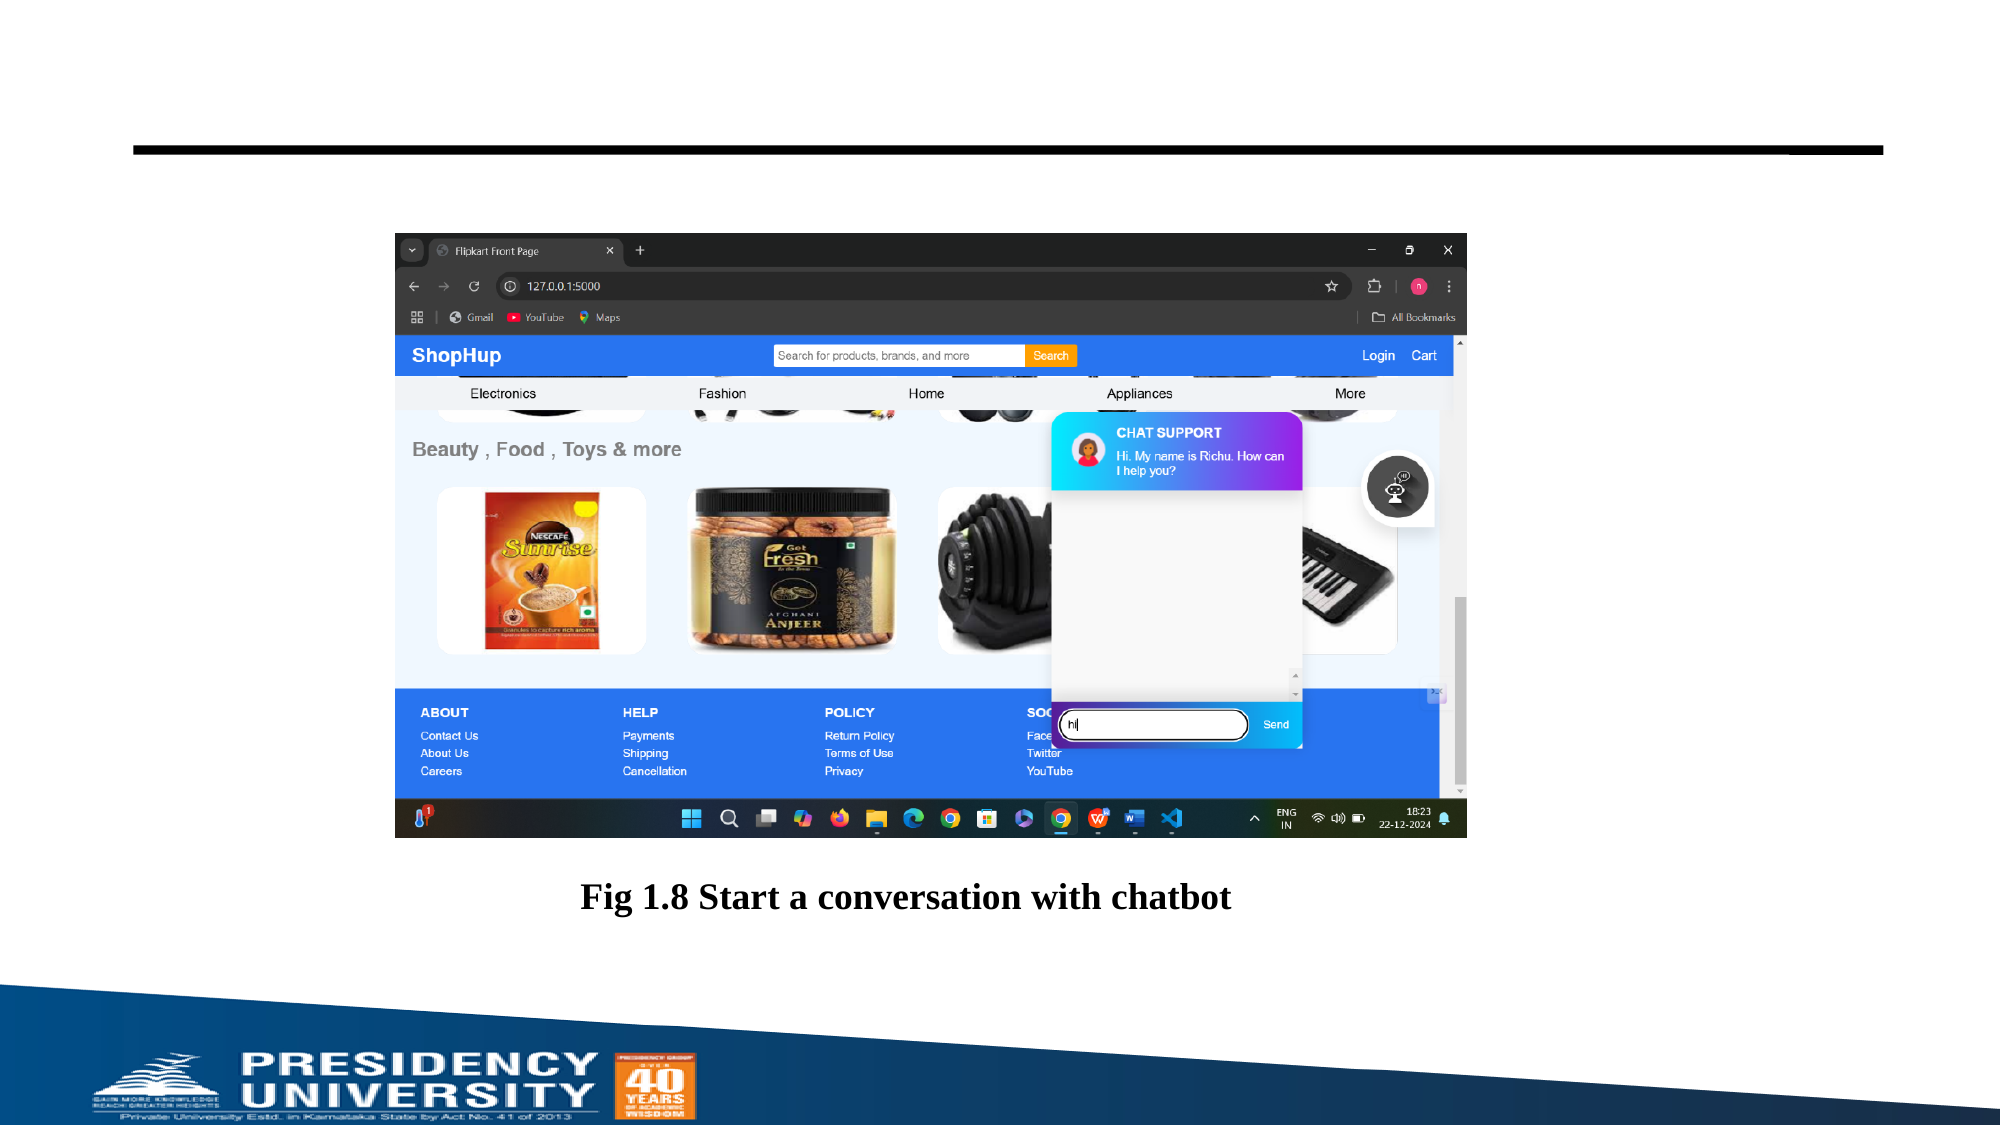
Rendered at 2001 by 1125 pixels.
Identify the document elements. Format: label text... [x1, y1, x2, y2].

picture [0, 982, 2000, 1125]
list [394, 233, 1467, 838]
text_box Fig 1.8 Start a conversation with chatbot [406, 860, 1407, 925]
